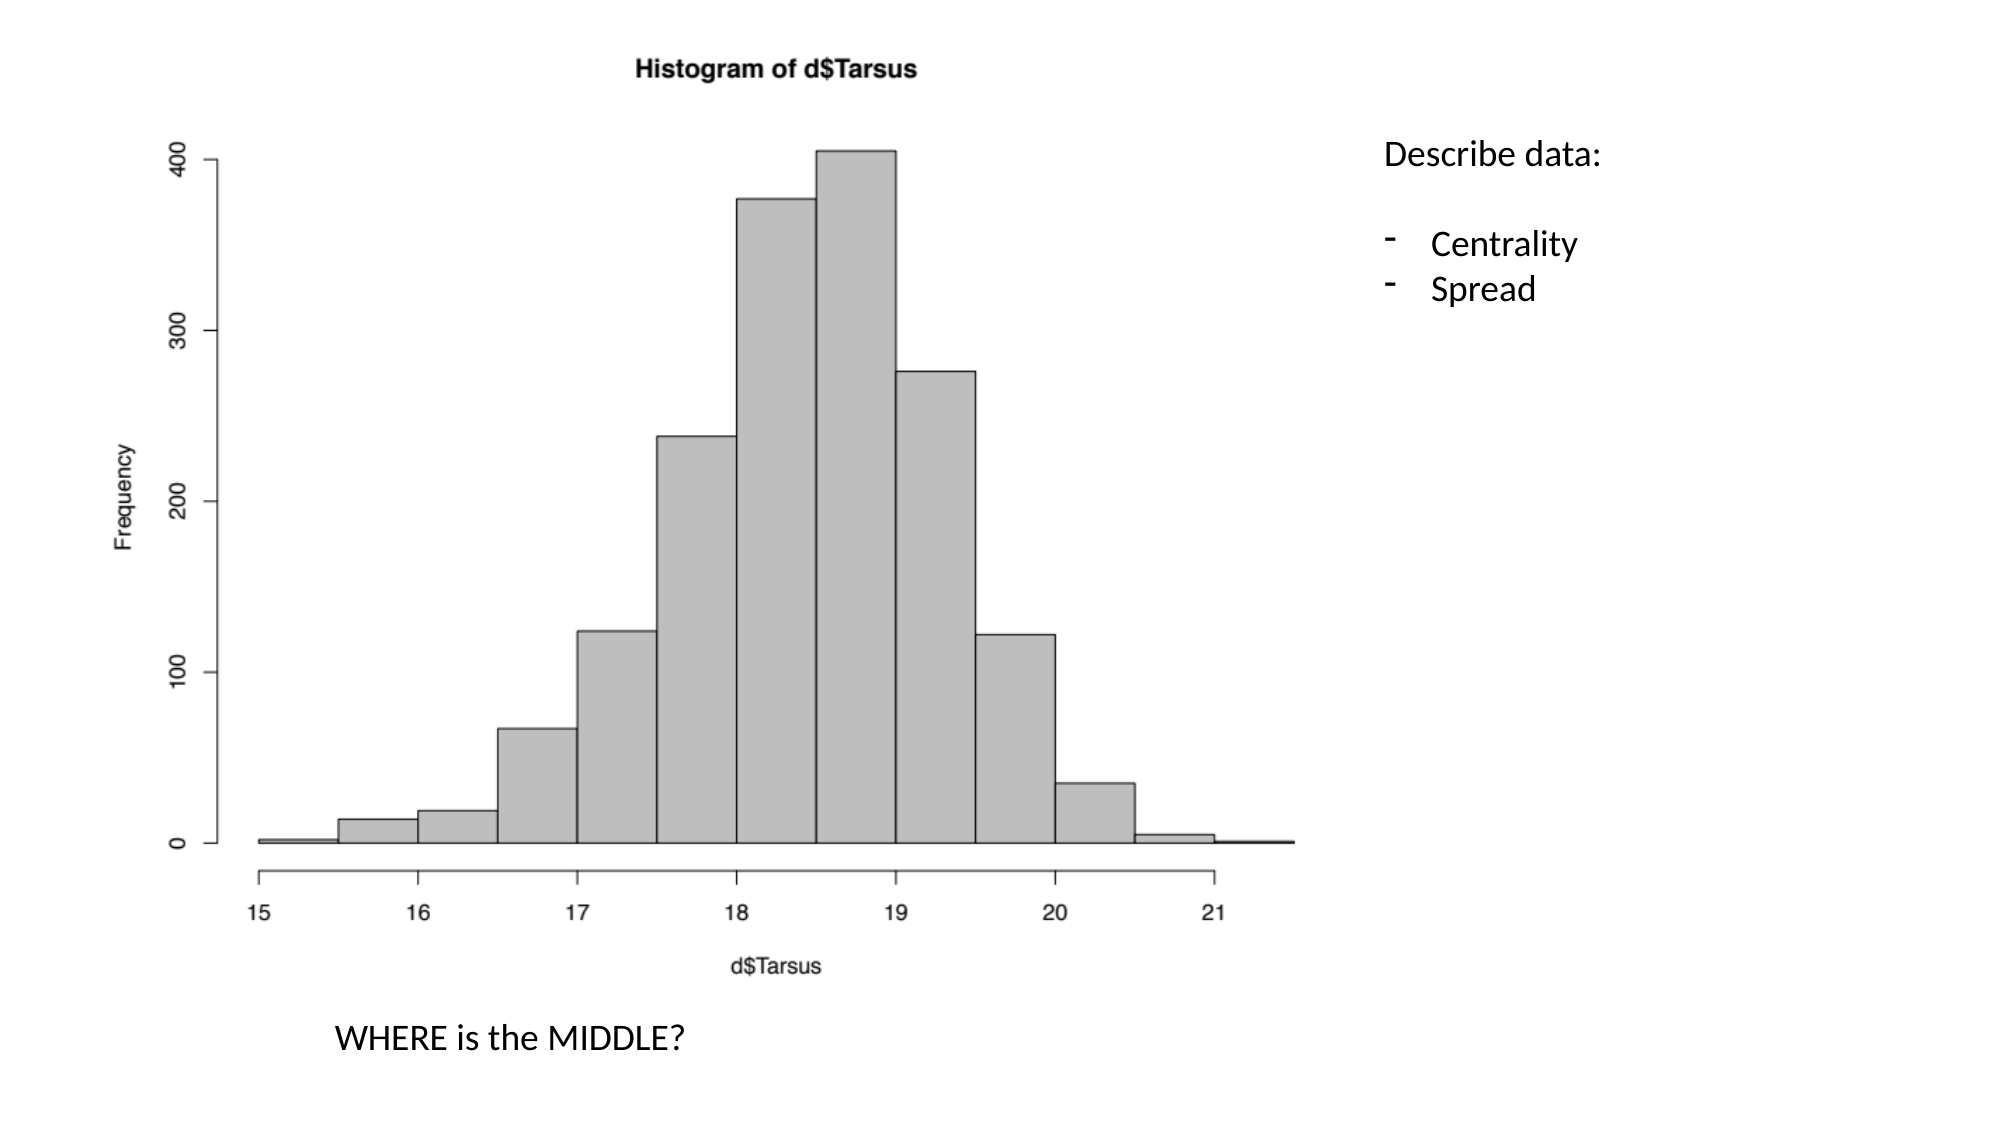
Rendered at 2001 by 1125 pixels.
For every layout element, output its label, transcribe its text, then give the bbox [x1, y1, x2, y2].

text_box Describe data: Centrality Spread [1391, 121, 1618, 317]
picture [107, 13, 1391, 1006]
text_box WHERE is the MIDDLE? [320, 1006, 702, 1066]
